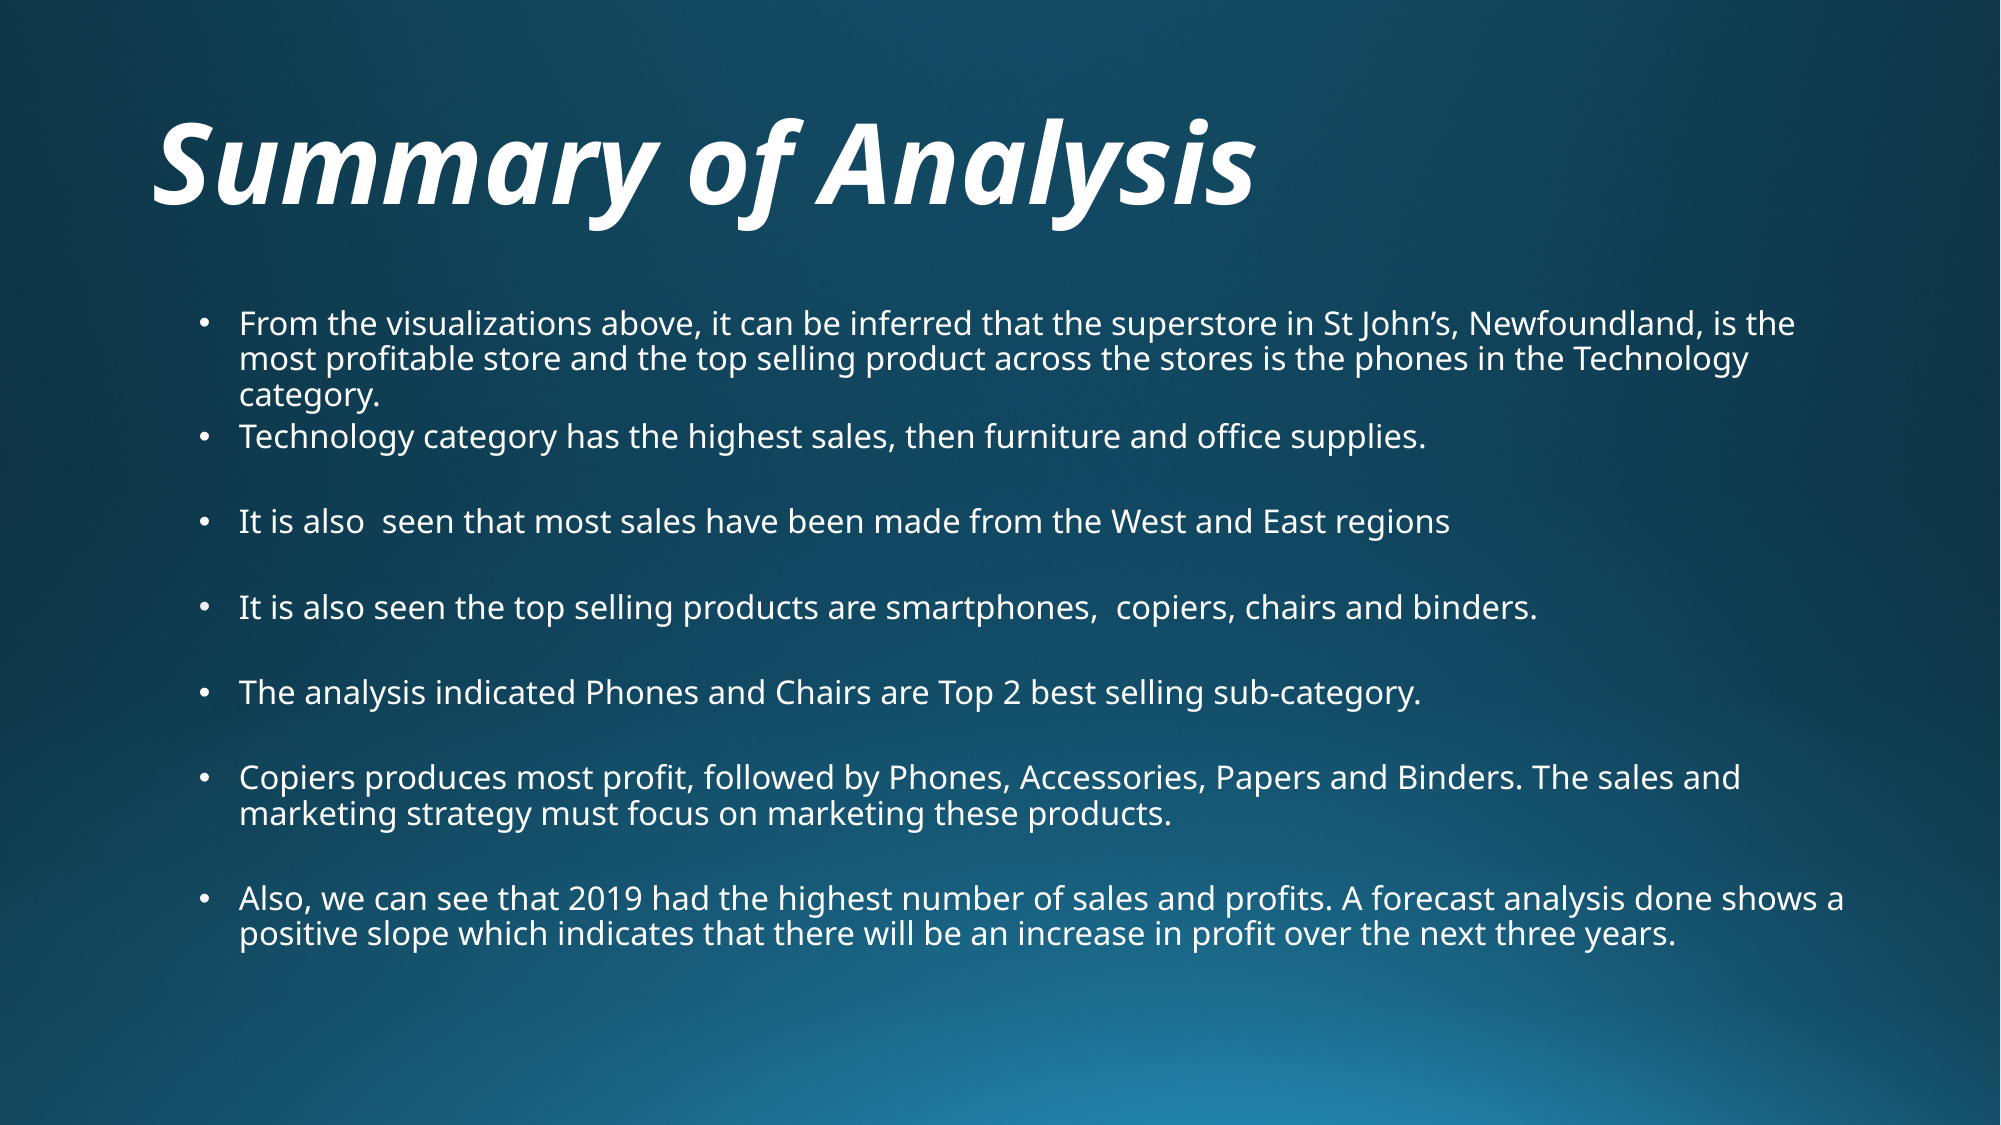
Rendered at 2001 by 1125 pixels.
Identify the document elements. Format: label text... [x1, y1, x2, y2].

title Summary of Analysis [137, 59, 1863, 278]
picture [0, 0, 2001, 1125]
list From the visualizations above, it can be inferred that the superstore in St John’s, Newfoundland, is the most profitable store and the top selling product across the stores is the phones in the Technology category. Technology category has the highest sales, then furniture and office supplies. It is also seen that most sales have been made from the West and East regions It is also seen the top selling products are smartphones, copiers, chairs and binders. The analysis indicated Phones and Chairs are Top 2 best selling sub-category. Copiers produces most profit, followed by Phones, Accessories, Papers and Binders. The sales and marketing strategy must focus on marketing these products. Also, we can see that 2019 had the highest number of sales and profits. A forecast analysis done shows a positive slope which indicates that there will be an increase in profit over the next three years. [183, 299, 1863, 1014]
